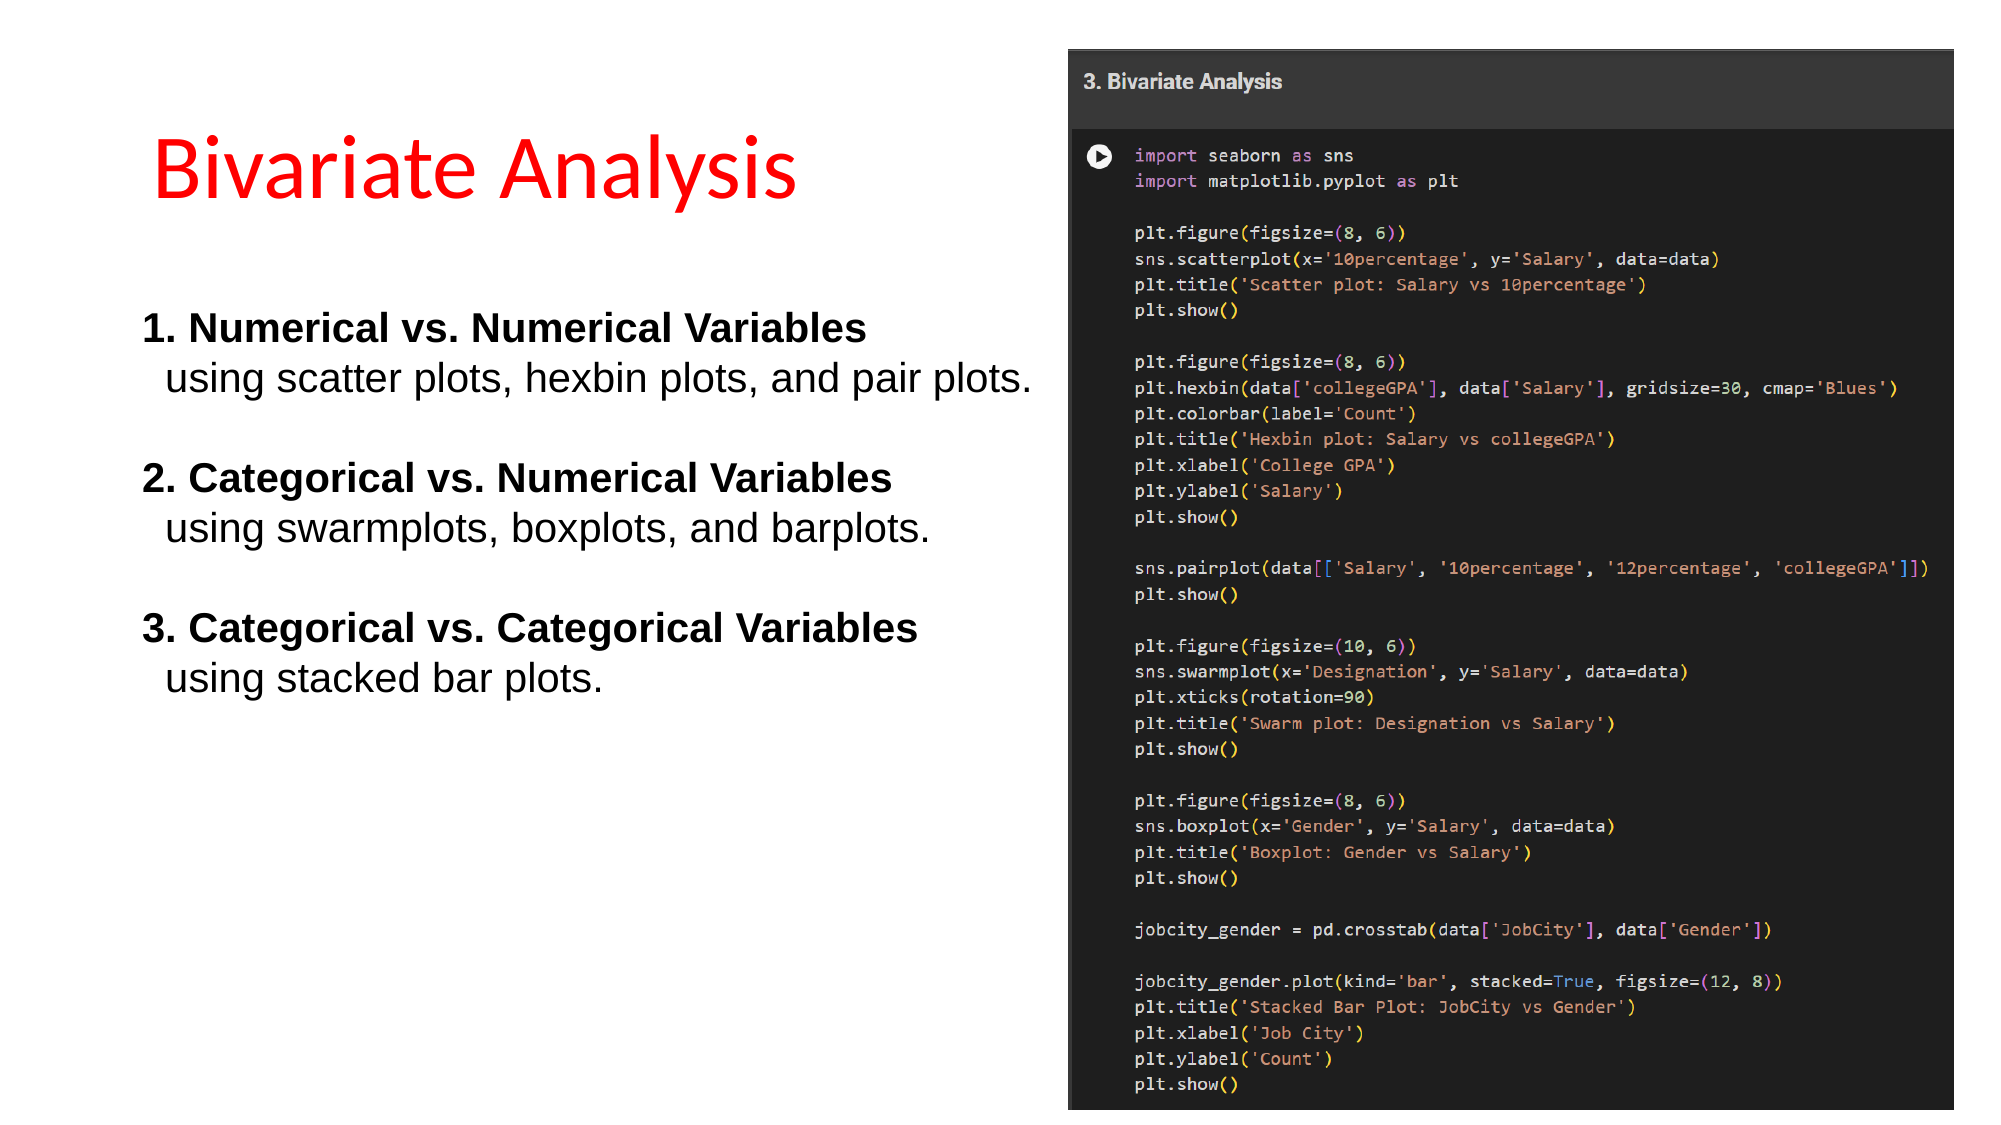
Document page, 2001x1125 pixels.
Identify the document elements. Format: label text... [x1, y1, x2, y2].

picture [1068, 49, 1975, 1125]
list 1. Numerical vs. Numerical Variables using scatter plots, hexbin plots, and pair plots. 2. Categorical vs. Numerical Variables using swarmplots, boxplots, and barplots. 3. Categorical vs. Categorical Variables using stacked bar plots. [127, 174, 1052, 827]
title Bivariate Analysis [137, 59, 1063, 278]
